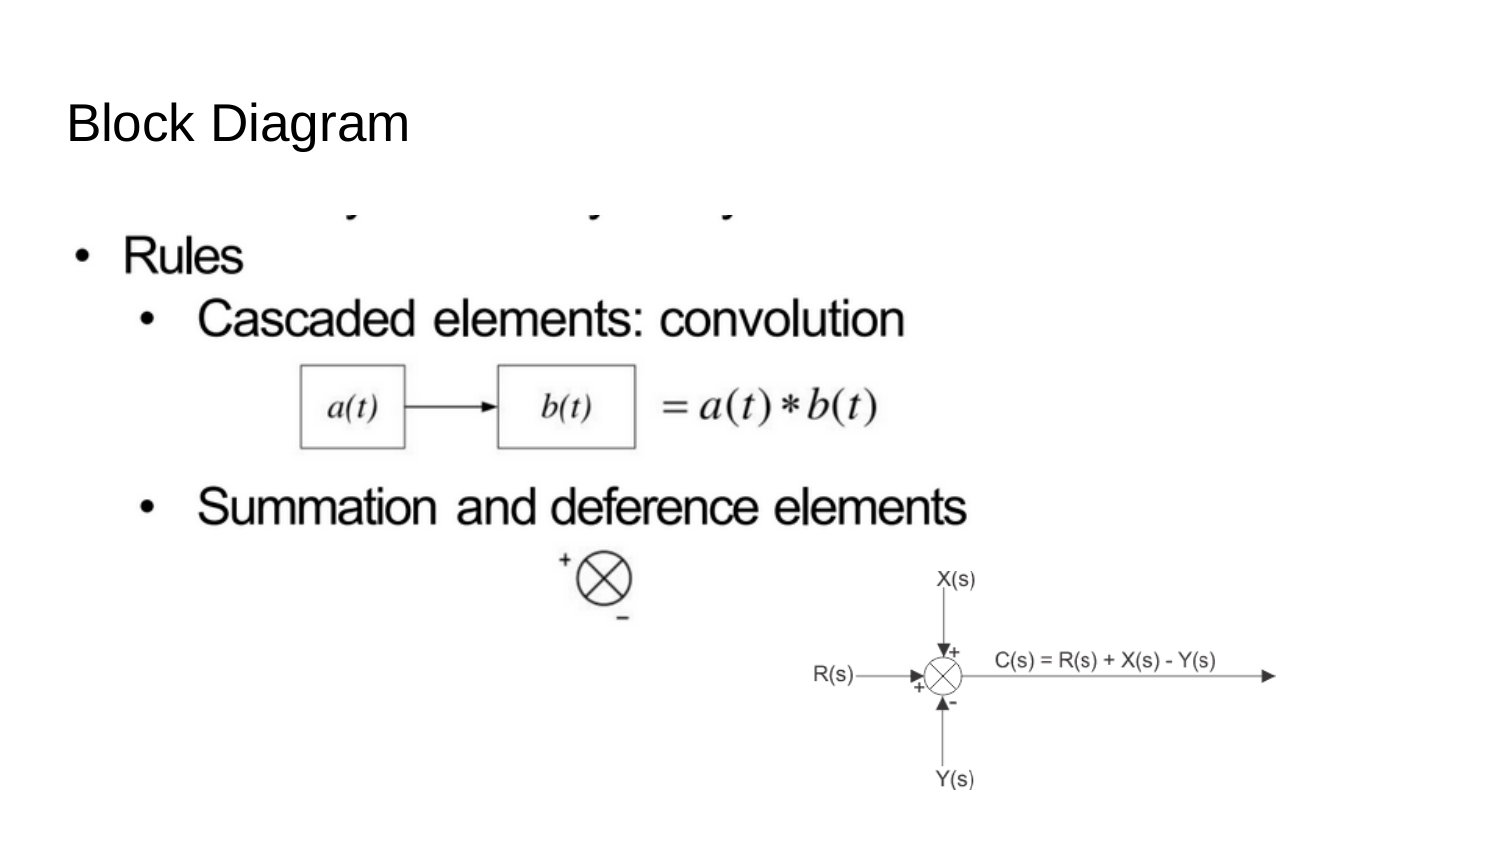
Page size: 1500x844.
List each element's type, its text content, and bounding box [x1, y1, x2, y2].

picture [50, 215, 1315, 797]
title Block Diagram [51, 72, 1449, 167]
